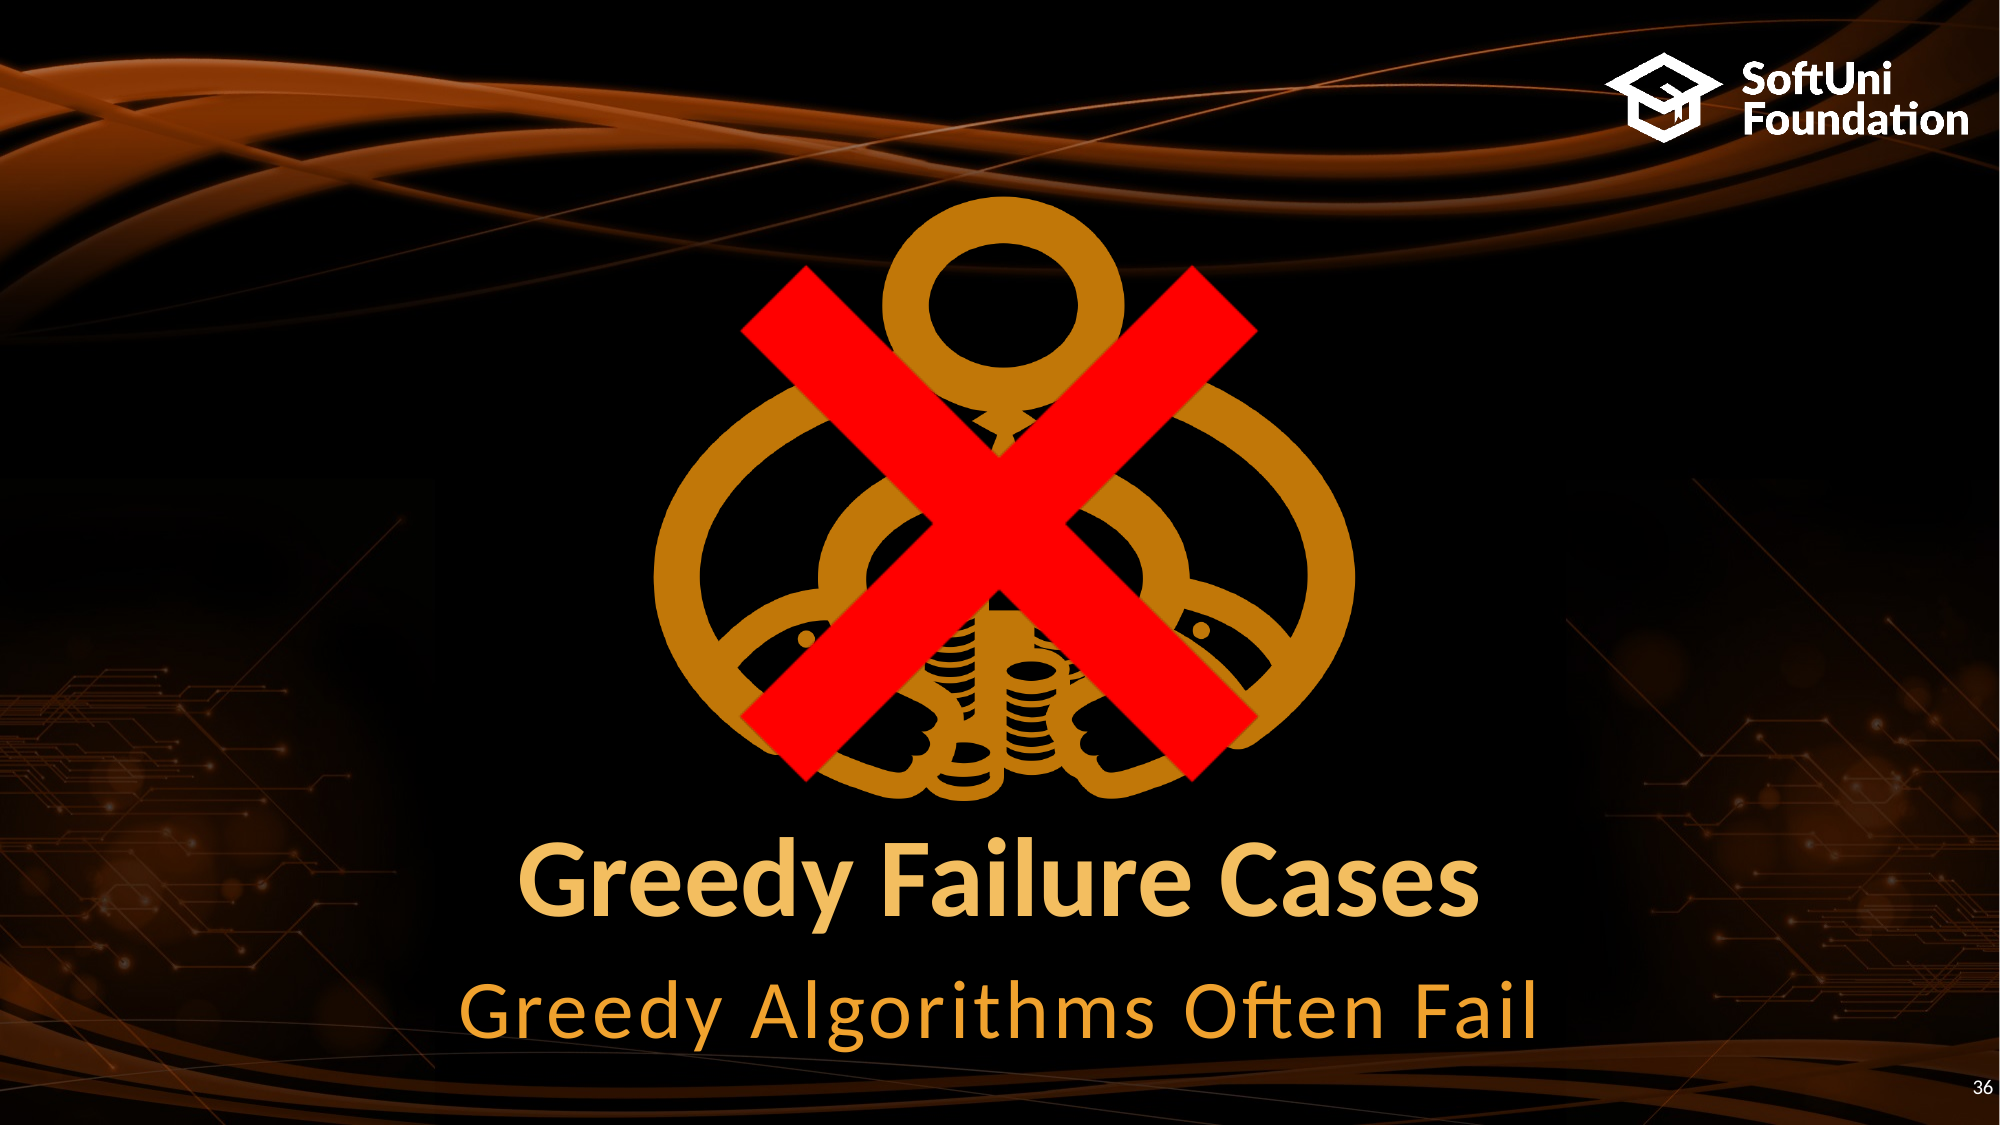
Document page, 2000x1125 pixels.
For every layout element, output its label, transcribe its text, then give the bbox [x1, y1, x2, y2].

slide_number 36 [1929, 1070, 2000, 1103]
title Greedy Failure Cases [149, 812, 1850, 944]
picture [0, 0, 2000, 1125]
list Greedy Algorithms Often Fail [149, 944, 1850, 1062]
